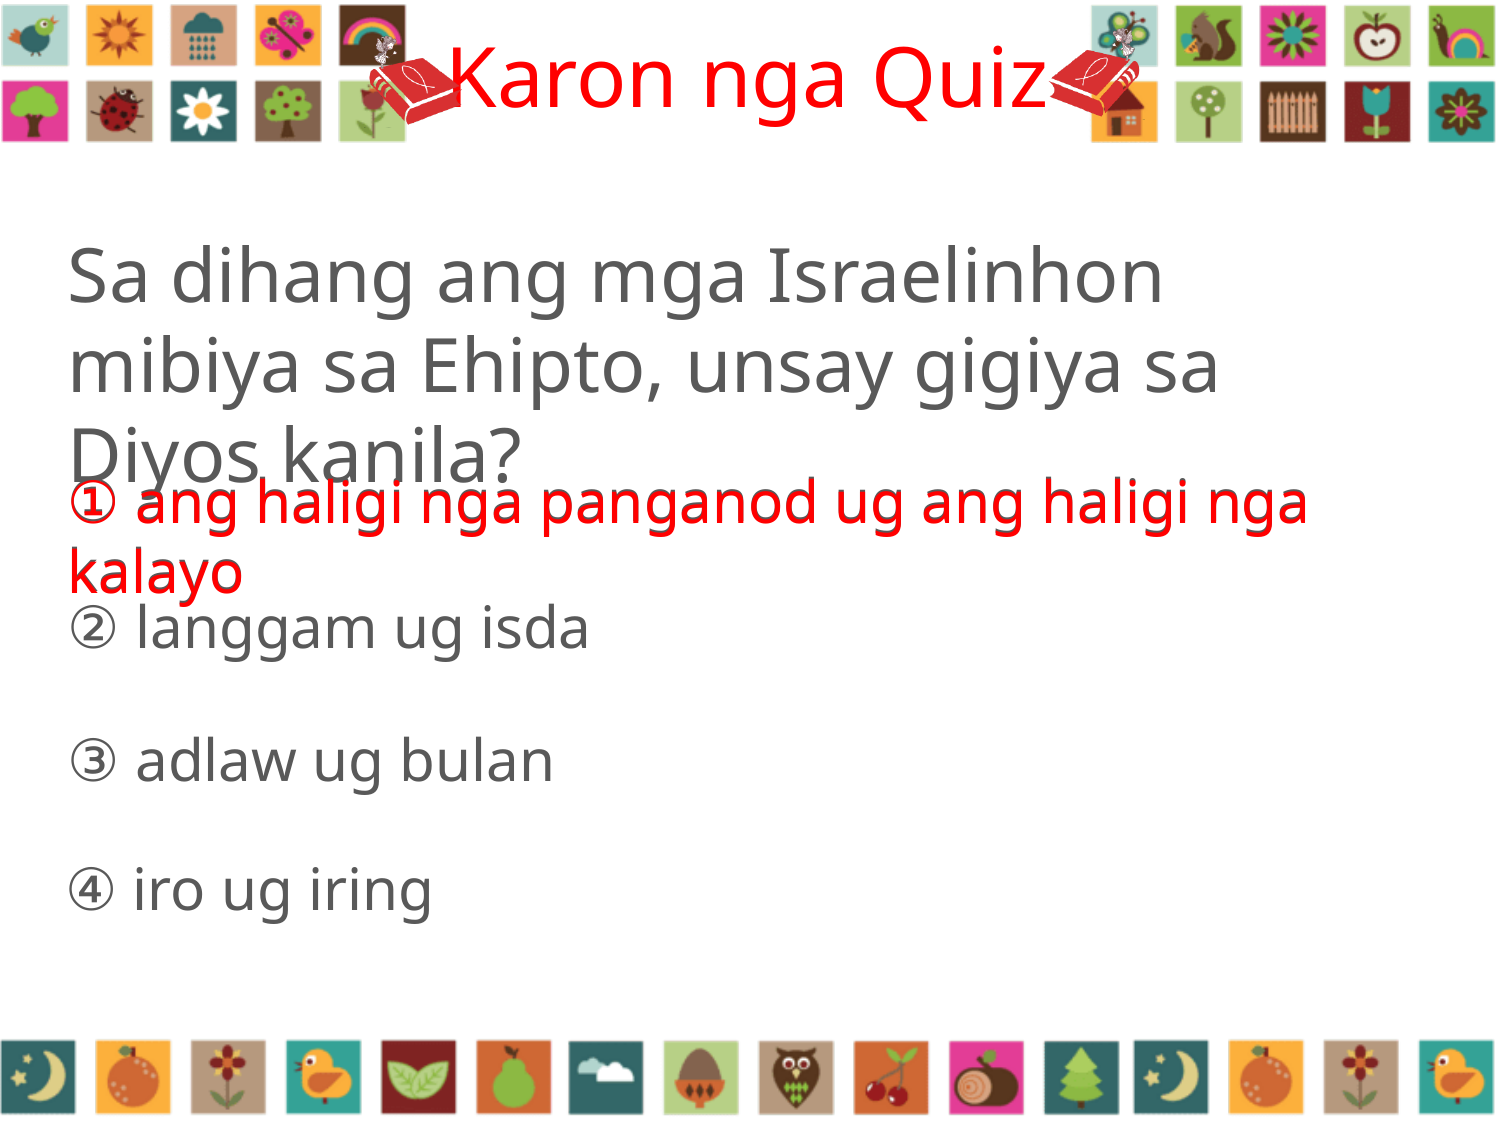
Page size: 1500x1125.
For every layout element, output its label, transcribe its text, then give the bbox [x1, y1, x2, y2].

text_box Sa dihang ang mga Israelinhon mibiya sa Ehipto, unsay gigiya sa Diyos kanila? [53, 219, 1436, 456]
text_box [0, 1028, 1500, 1118]
text_box ④ iro ug iring [50, 844, 1480, 930]
picture [0, 3, 494, 150]
text_box ① ang haligi nga panganod ug ang haligi nga kalayo [53, 457, 1483, 613]
picture [1017, 3, 1500, 150]
text_box ③ adlaw ug bulan [53, 716, 1483, 801]
text_box Karon nga Quiz [425, 16, 1078, 131]
text_box ② langgam ug isda [53, 613, 1436, 668]
